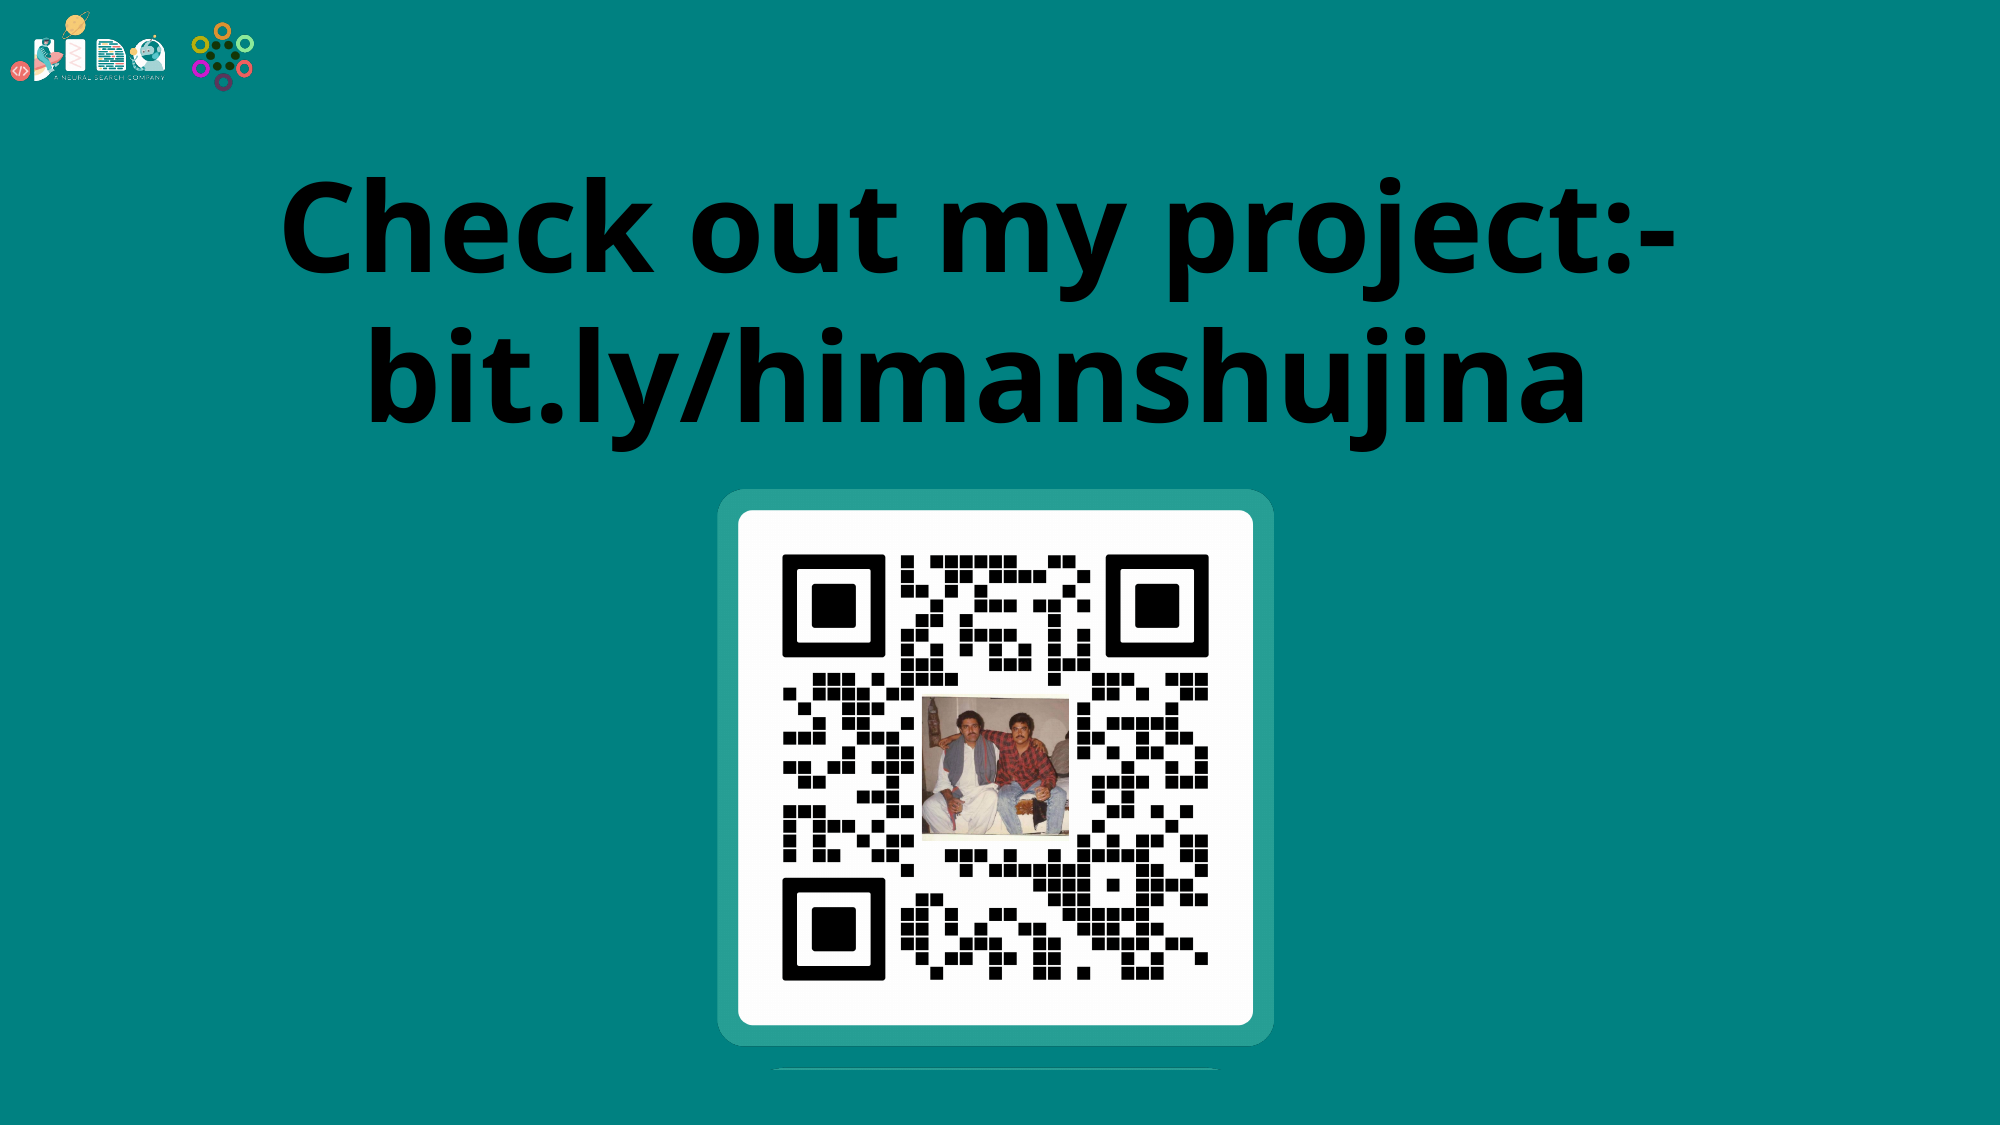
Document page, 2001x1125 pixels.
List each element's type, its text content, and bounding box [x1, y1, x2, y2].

picture [717, 489, 1283, 1070]
picture [0, 0, 261, 97]
text_box Check out my project:- bit.ly/himanshujina [184, 139, 1773, 455]
